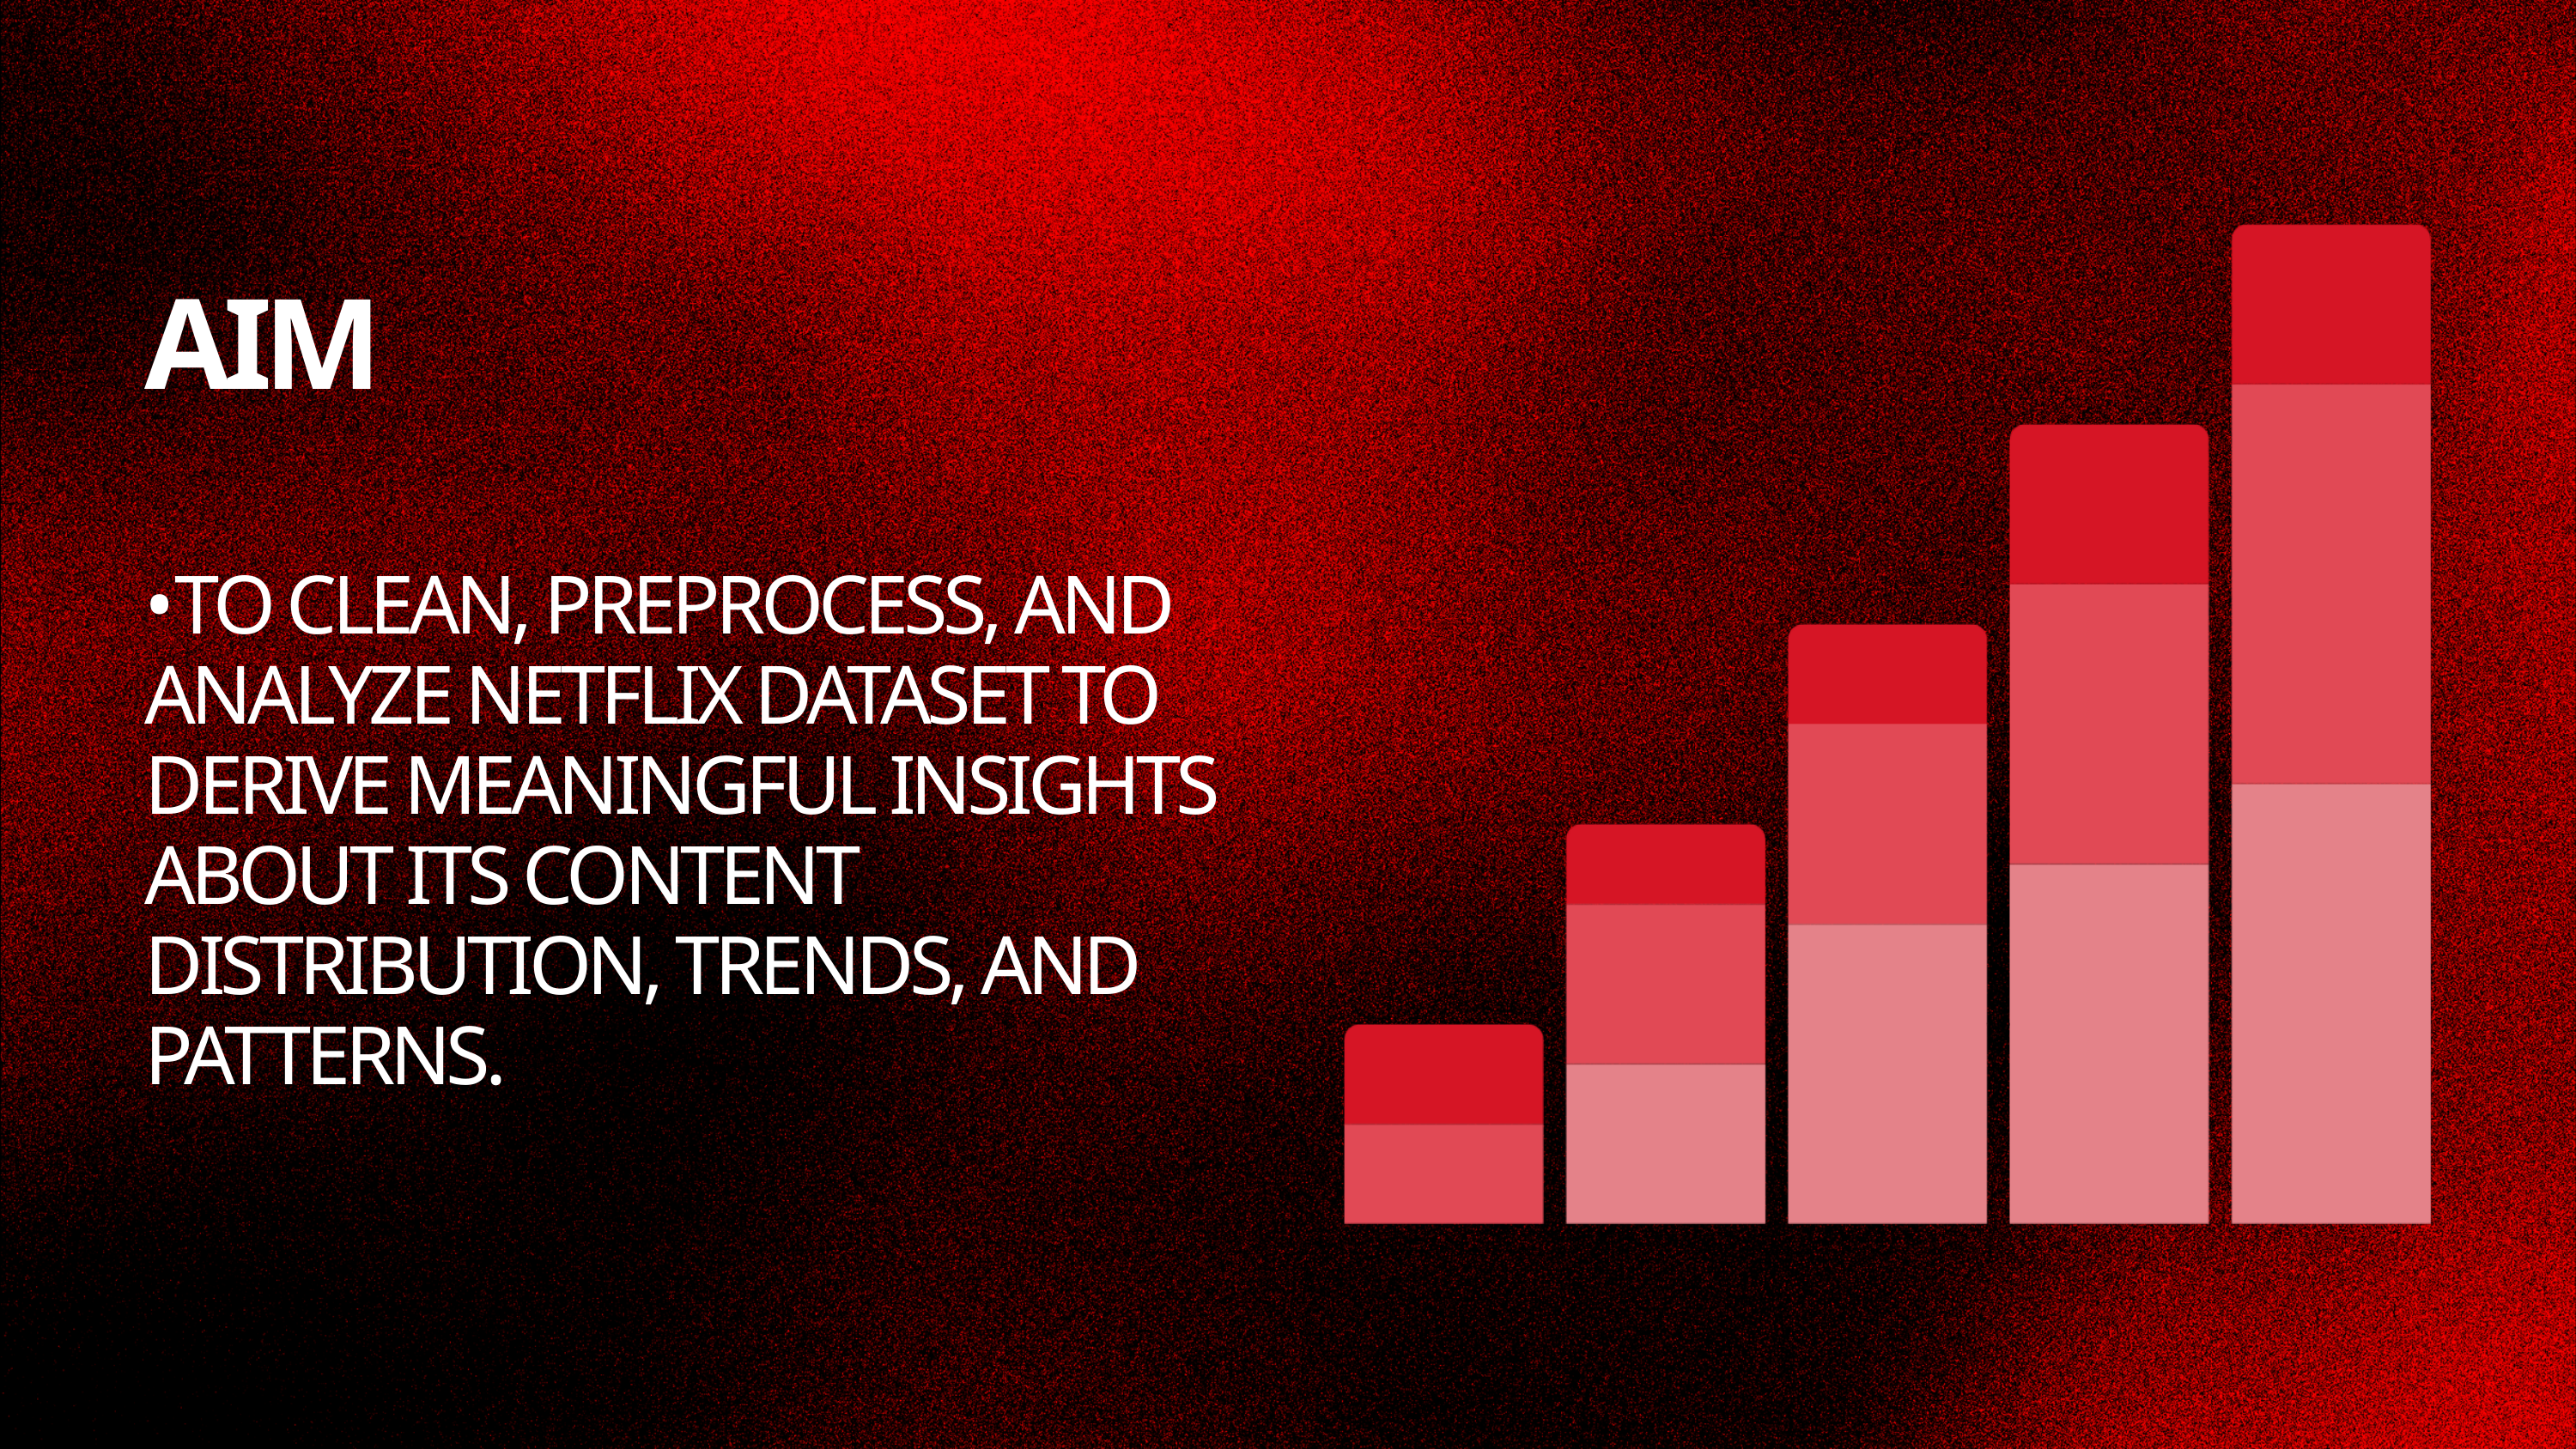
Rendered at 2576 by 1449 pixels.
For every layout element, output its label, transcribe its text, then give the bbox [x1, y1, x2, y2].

picture [1235, 115, 2540, 1334]
text_box AIM [144, 273, 1230, 415]
text_box [0, 0, 2576, 1449]
text_box •TO CLEAN, PREPROCESS, AND ANALYZE NETFLIX DATASET TO DERIVE MEANINGFUL INSIGHTS ABOUT ITS CONTENT DISTRIBUTION, TRENDS, AND PATTERNS. [144, 560, 1230, 1191]
